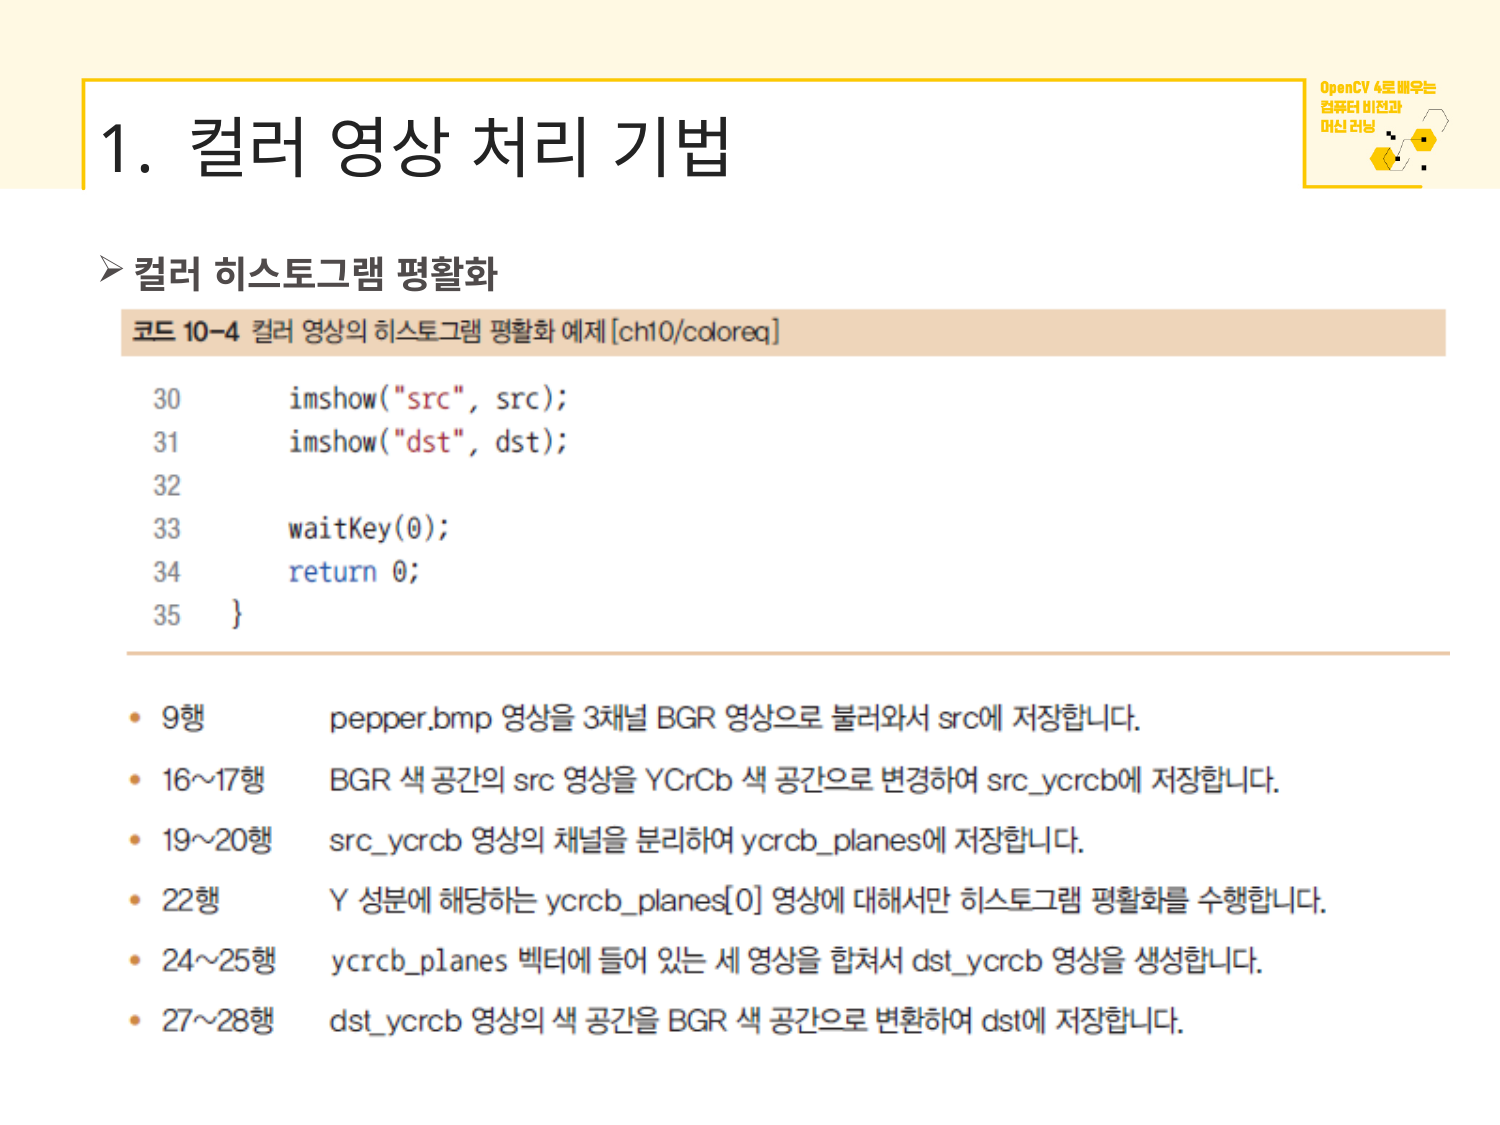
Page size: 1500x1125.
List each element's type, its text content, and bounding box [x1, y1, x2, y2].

list 컬러 히스토그램 평활화 [81, 239, 1412, 1054]
picture [0, 0, 1500, 1125]
title 1. 컬러 영상 처리 기법 [82, 61, 1413, 193]
